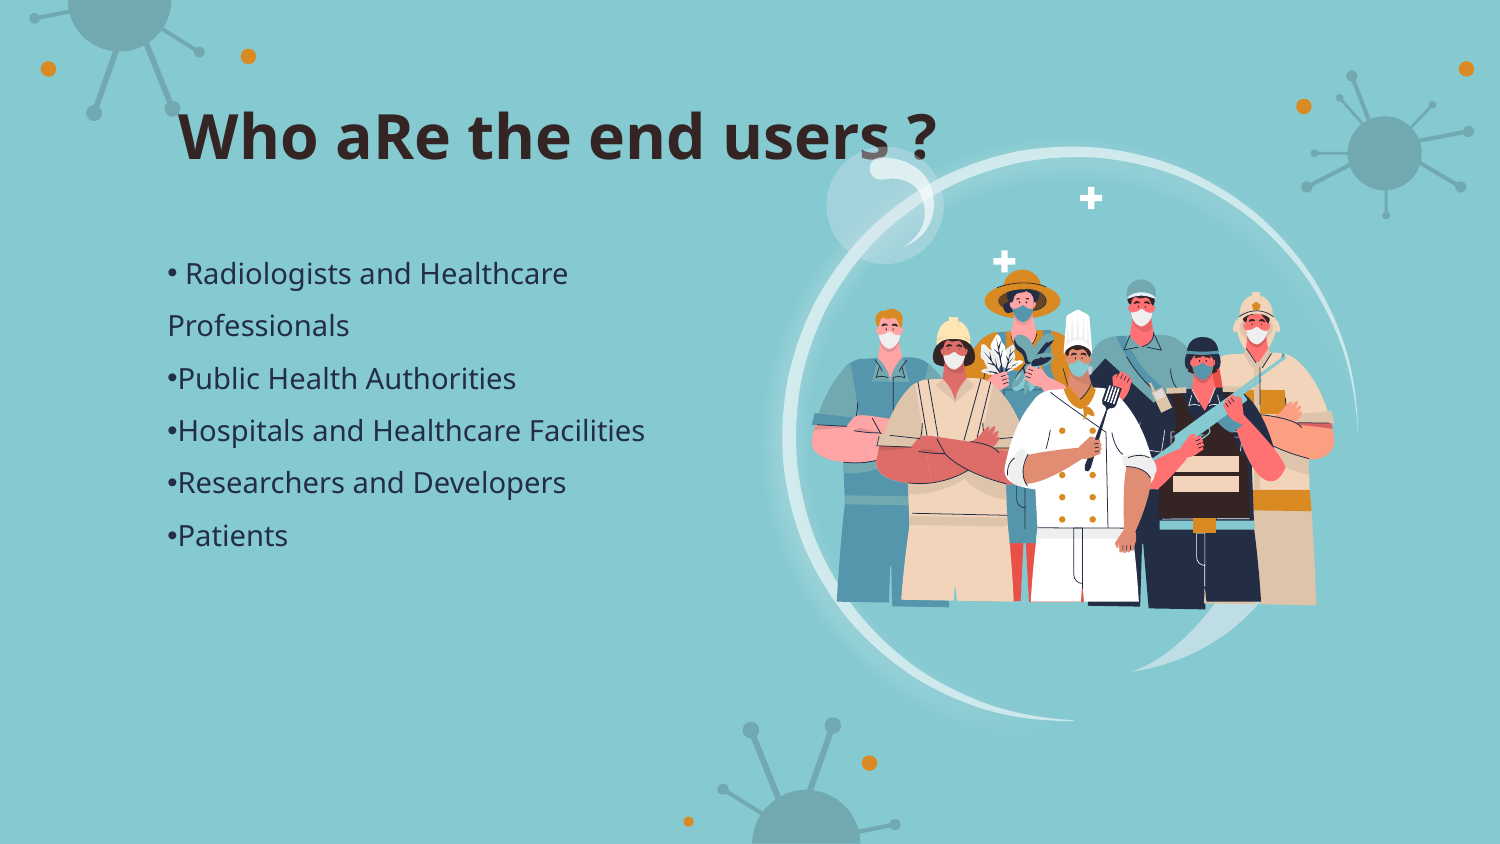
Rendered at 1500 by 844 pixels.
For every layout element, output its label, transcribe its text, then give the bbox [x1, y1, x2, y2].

subtitle Radiologists and Healthcare Professionals Public Health Authorities Hospitals and Healthcare Facilities Researchers and Developers Patients [152, 222, 712, 633]
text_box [780, 146, 1359, 722]
title Who aRe the end users ? [164, 82, 985, 176]
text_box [808, 269, 1337, 610]
